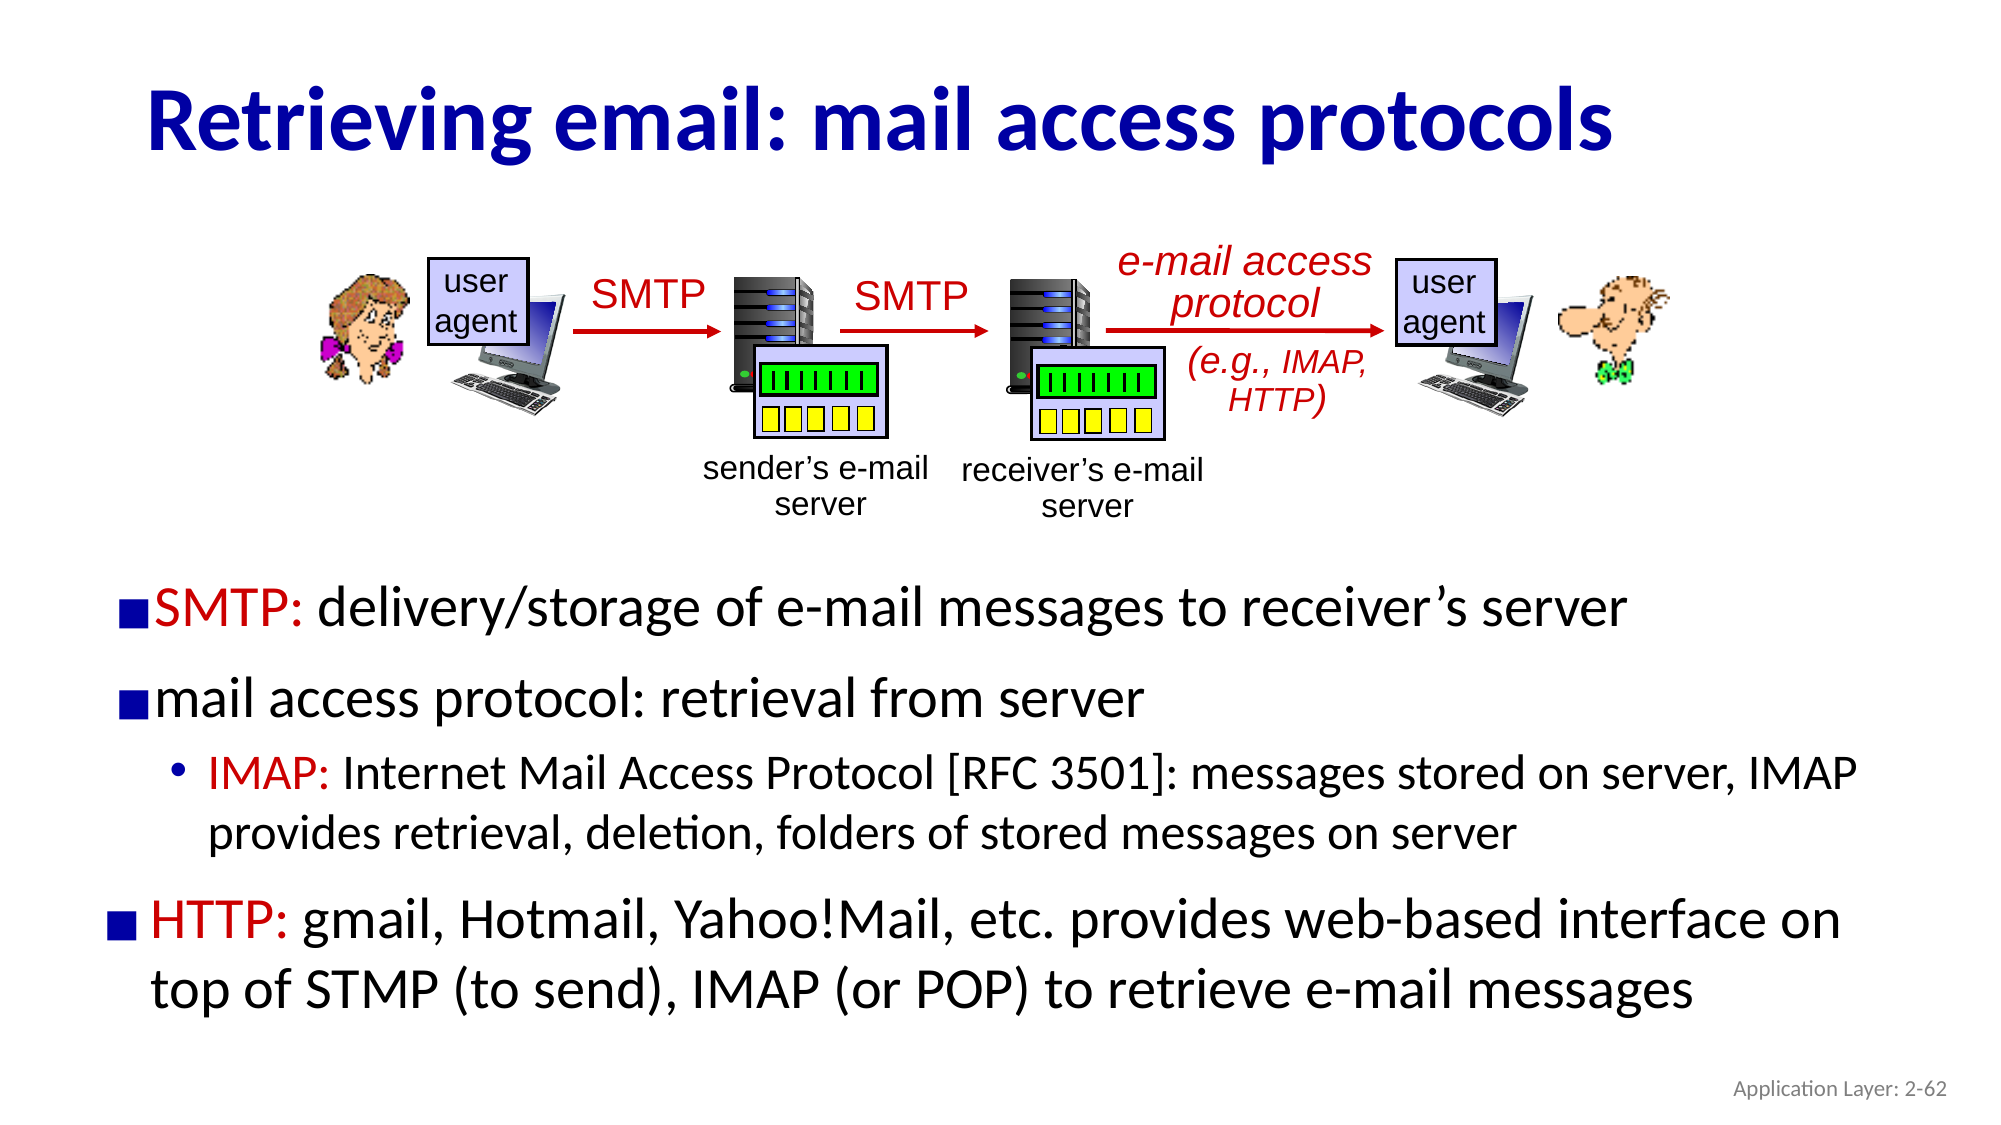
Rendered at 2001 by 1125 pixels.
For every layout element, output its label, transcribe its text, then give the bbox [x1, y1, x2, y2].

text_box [1006, 279, 1091, 394]
picture [1558, 276, 1671, 391]
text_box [1098, 233, 1398, 428]
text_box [418, 251, 570, 425]
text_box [681, 344, 960, 532]
text_box [864, 258, 1006, 309]
text_box receiver’s e-mail server [963, 445, 1235, 533]
picture [316, 274, 410, 389]
title Retrieving email: mail access protocols [131, 47, 1856, 195]
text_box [1031, 346, 1165, 440]
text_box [729, 277, 815, 343]
text_box SMTP [575, 259, 722, 325]
text_box SMTP [838, 261, 985, 327]
text_box SMTP: delivery/storage of e-mail messages to receiver’s server mail access protocol: retrieval from server IMAP: Internet Mail Access Protocol [RFC 3501]: messages stored on server, IMAP provides retrieval, deletion, folders of stored messages on server HTTP: gmail, Hotmail, Yahoo!Mail, etc. provides web-based interface on top of STMP (to send), IMAP (or POP) to retrieve e-mail messages [78, 560, 1924, 1078]
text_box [1386, 252, 1538, 426]
slide_number Application Layer: 2-‹#› [1512, 1056, 1963, 1117]
